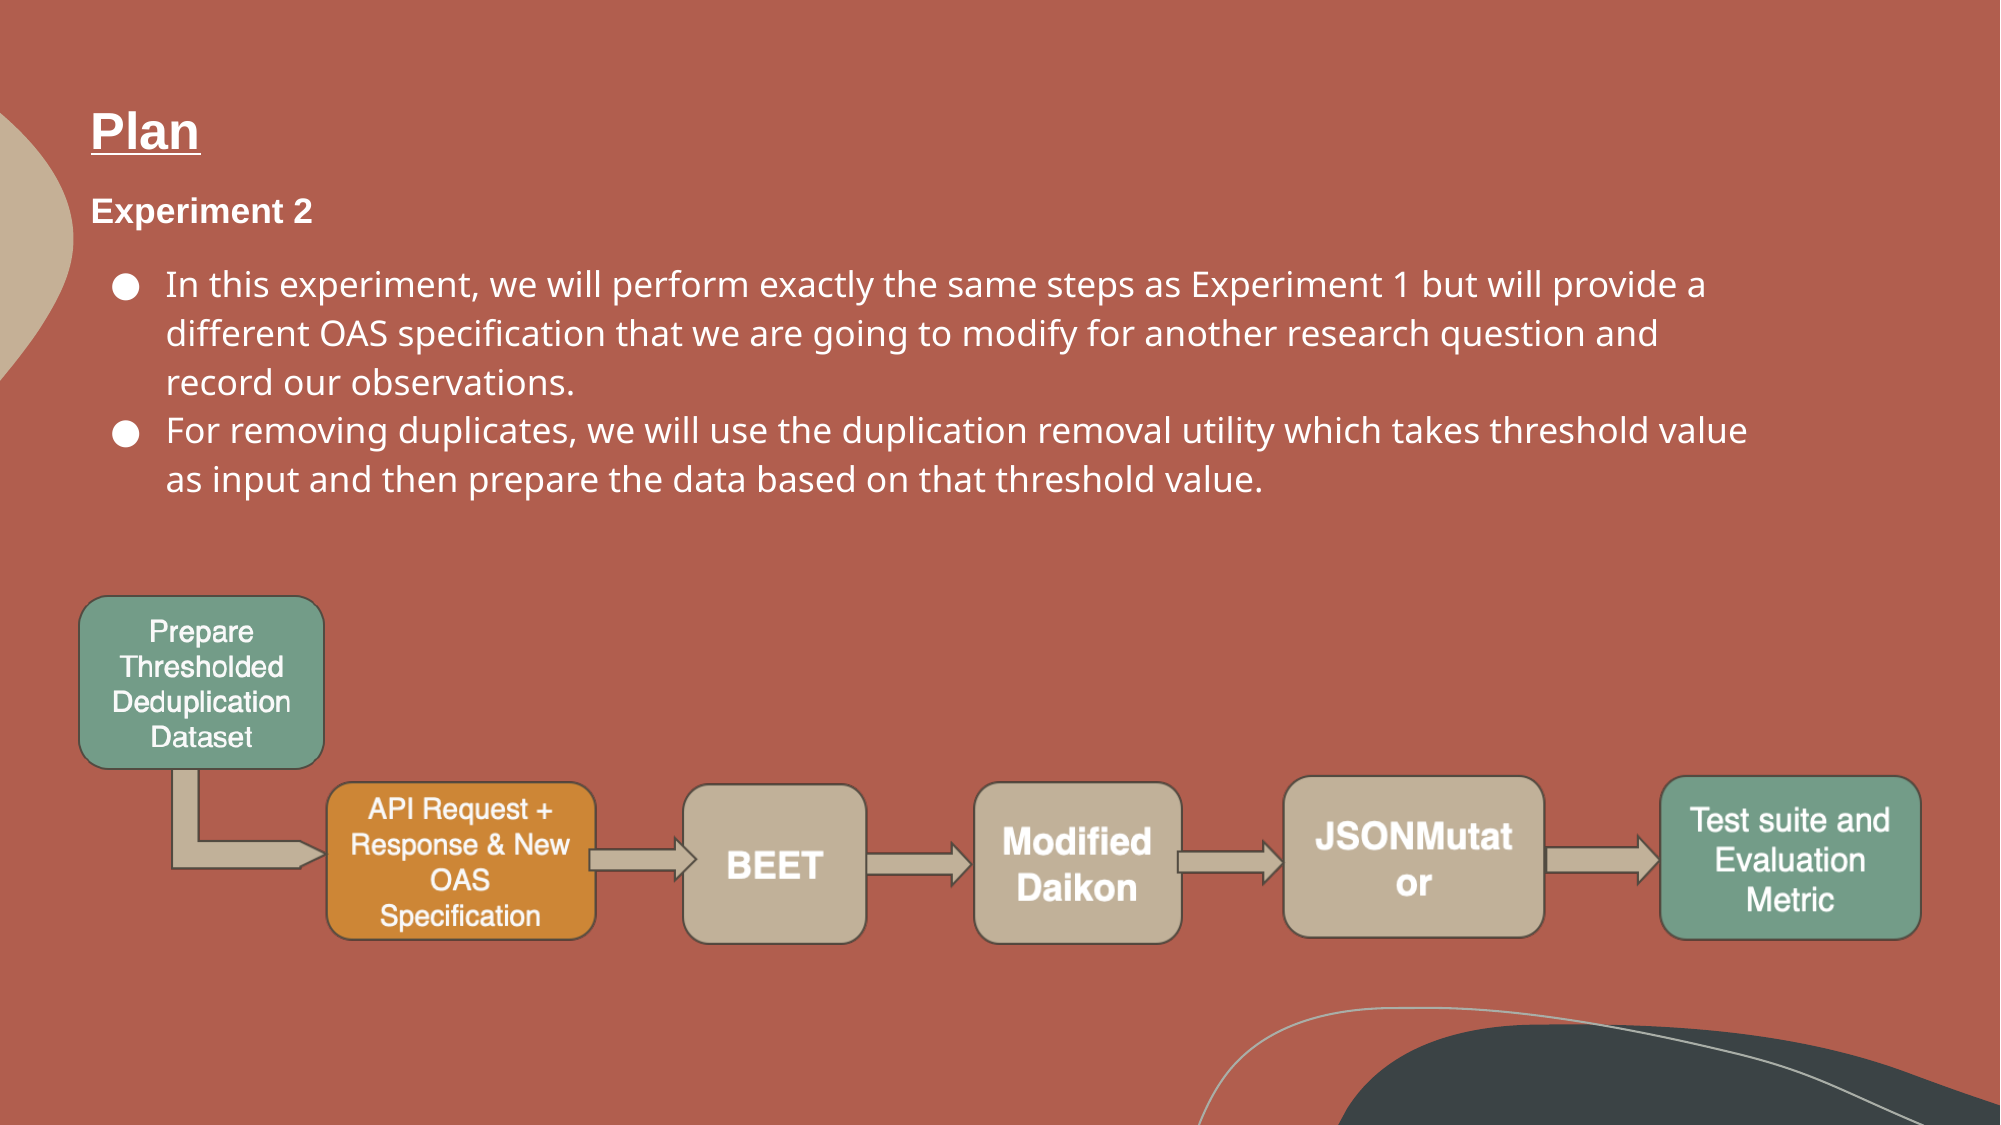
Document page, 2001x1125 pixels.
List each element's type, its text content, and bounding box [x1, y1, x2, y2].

text_box Plan [75, 73, 568, 175]
text_box Experiment 2 In this experiment, we will perform exactly the same steps as Experiment 1 but will provide a different OAS specification that we are going to modify for another research question and record our observations. For removing duplicates, we will use the duplication removal utility which takes threshold value as input and then prepare the data based on that threshold value. [75, 166, 1785, 572]
picture [76, 593, 1924, 947]
